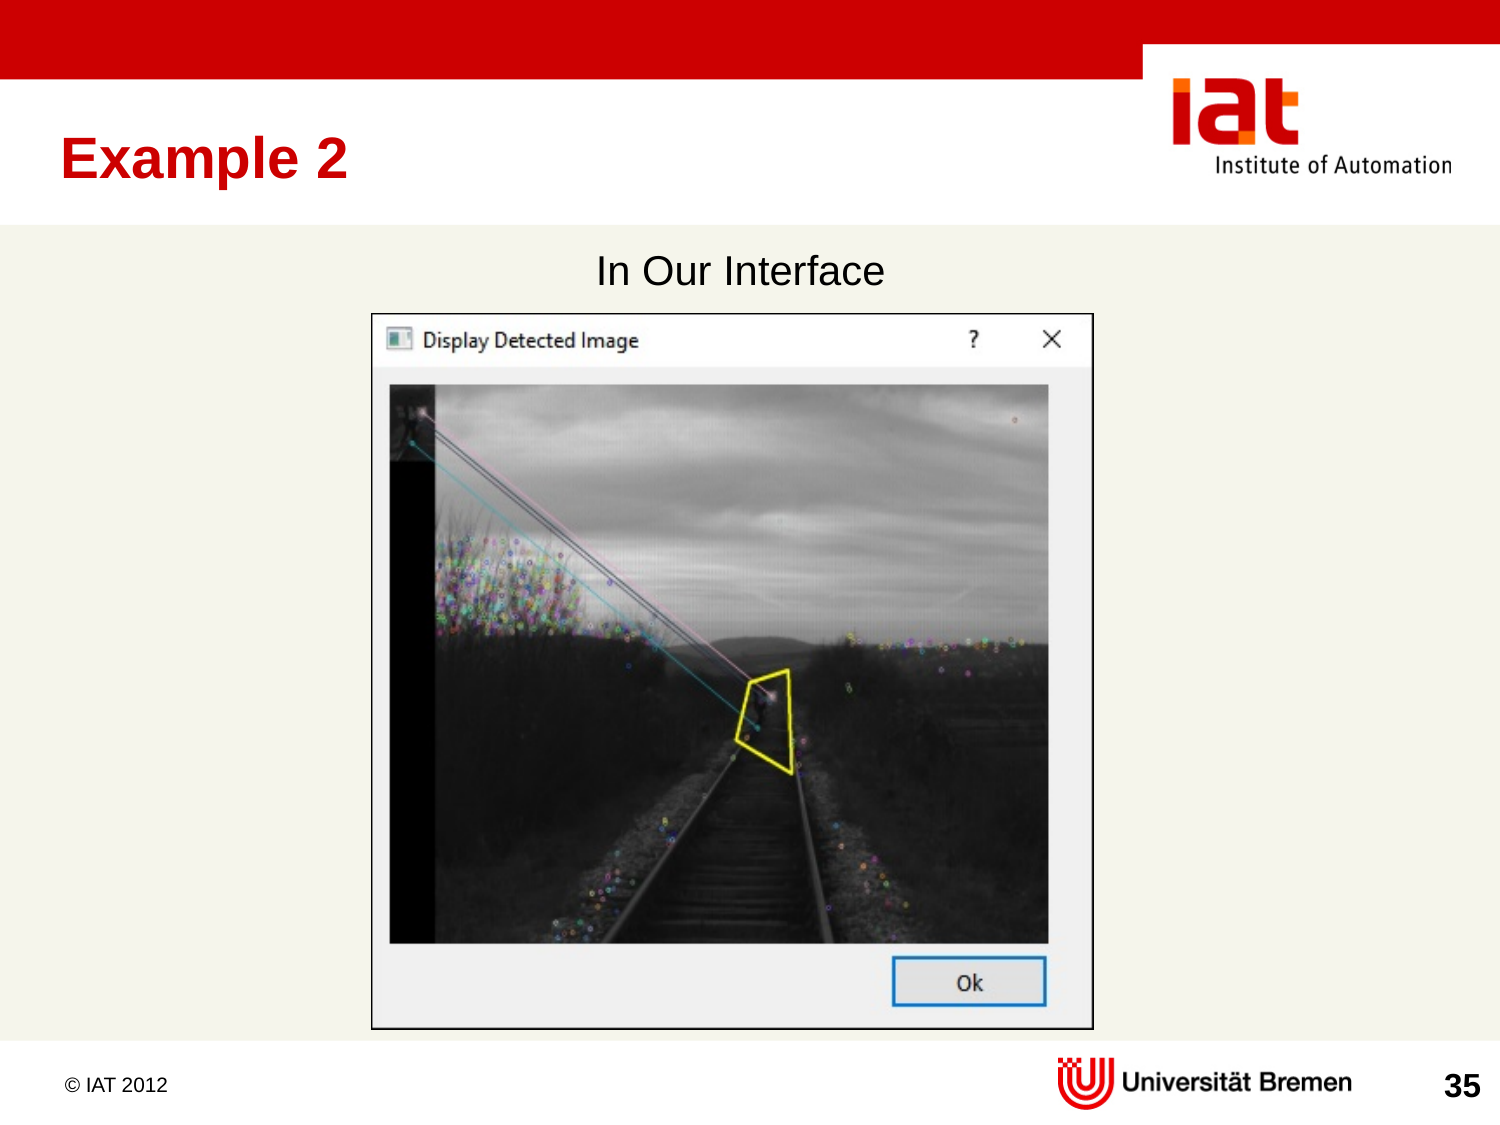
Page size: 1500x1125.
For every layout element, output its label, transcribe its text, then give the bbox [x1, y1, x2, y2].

picture [0, 0, 1500, 208]
picture [1058, 1056, 1353, 1111]
title Example 2 [45, 102, 875, 208]
picture [371, 313, 1095, 1030]
subtitle In Our Interface [491, 235, 990, 312]
